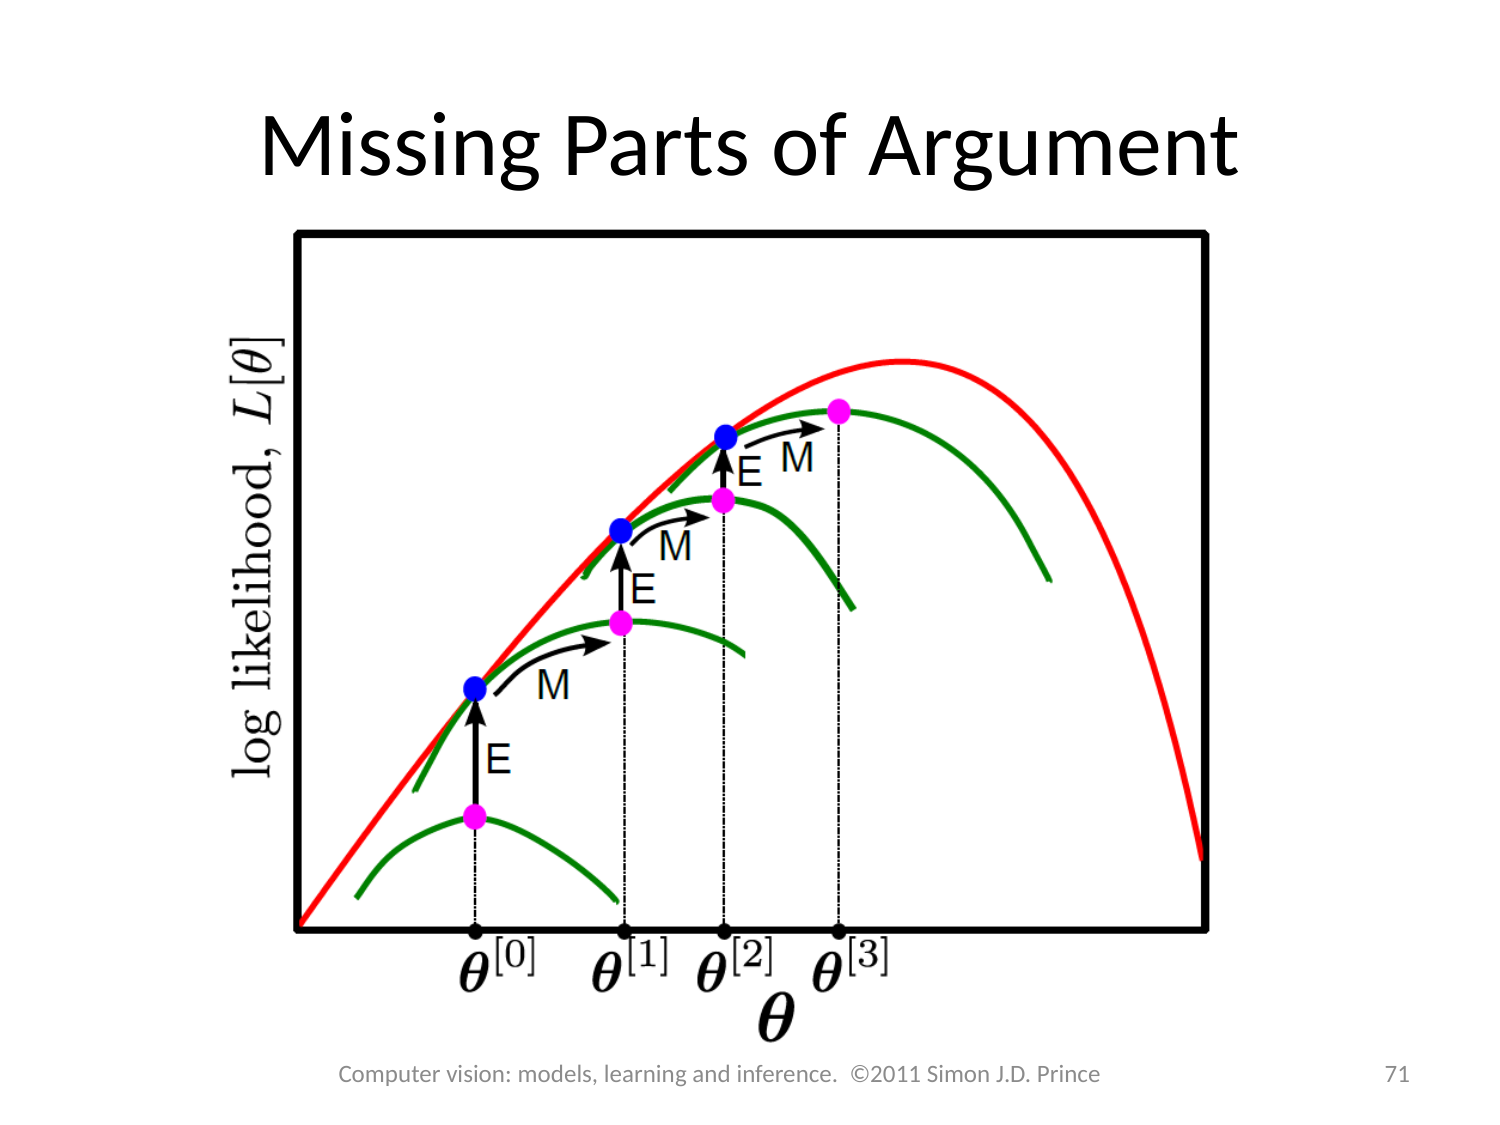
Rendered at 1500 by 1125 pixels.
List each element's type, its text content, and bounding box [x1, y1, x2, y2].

title Missing Parts of Argument [75, 45, 1425, 233]
text_box 71 [1140, 1042, 1425, 1103]
text_box Computer vision: models, learning and inference. ©2011 Simon J.D. Prince [301, 1057, 1140, 1103]
picture [218, 219, 1226, 1050]
